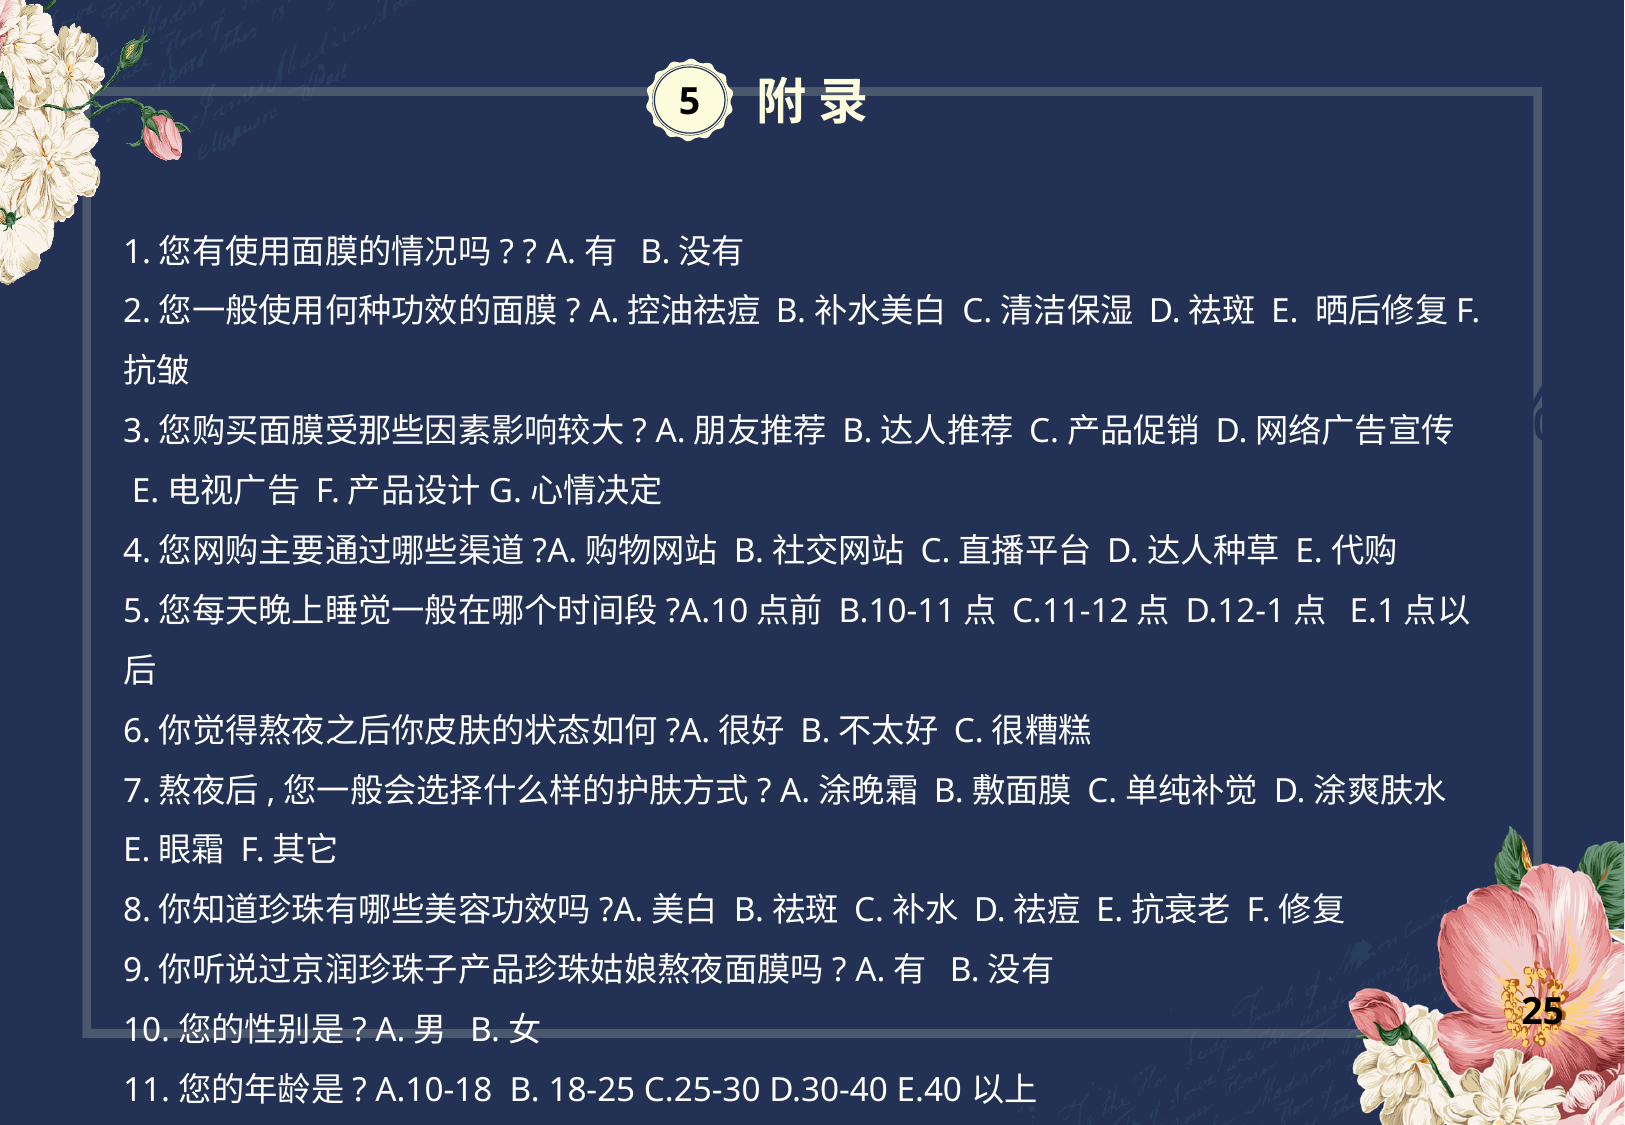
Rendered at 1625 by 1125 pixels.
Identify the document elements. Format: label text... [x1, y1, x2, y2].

picture [1168, 690, 1625, 1125]
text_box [645, 58, 734, 142]
picture [0, 0, 191, 338]
text_box 1.您有使用面膜的情况吗? ? A.有 B.没有 2.您一般使用何种功效的面膜? A.控油祛痘 B.补水美白 C.清洁保湿 D.祛斑 E. 晒后修复F.抗皱 3.您购买面膜受那些因素影响较大? A.朋友推荐 B.达人推荐 C.产品促销 D.网络广告宣传 E.电视广告 F.产品设计G.心情决定 4.您网购主要通过哪些渠道?A.购物网站 B.社交网站 C.直播平台 D.达人种草 E.代购 5.您每天晚上睡觉一般在哪个时间段?A.10点前 B.10-11点 C.11-12点 D.12-1点 E.1点以后 6.你觉得熬夜之后你皮肤的状态如何?A.很好 B.不太好 C.很糟糕 7.熬夜后,您一般会选择什么样的护肤方式? A.涂晚霜 B.敷面膜 C.单纯补觉 D.涂爽肤水 E.眼霜 F.其它 8.你知道珍珠有哪些美容功效吗?A.美白 B.祛斑 C.补水 D.祛痘 E.抗衰老 F.修复 9.你听说过京润珍珠子产品珍珠姑娘熬夜面膜吗? A.有 B.没有 10.您的性别是? A.男 B.女 11.您的年龄是? A.10-18 B. 18-25 C.25-30 D.30-40 E.40以上 [108, 202, 1517, 1116]
text_box 42% [1517, 341, 1576, 467]
text_box 附录 [741, 62, 884, 137]
text_box 25 [1506, 979, 1588, 1039]
